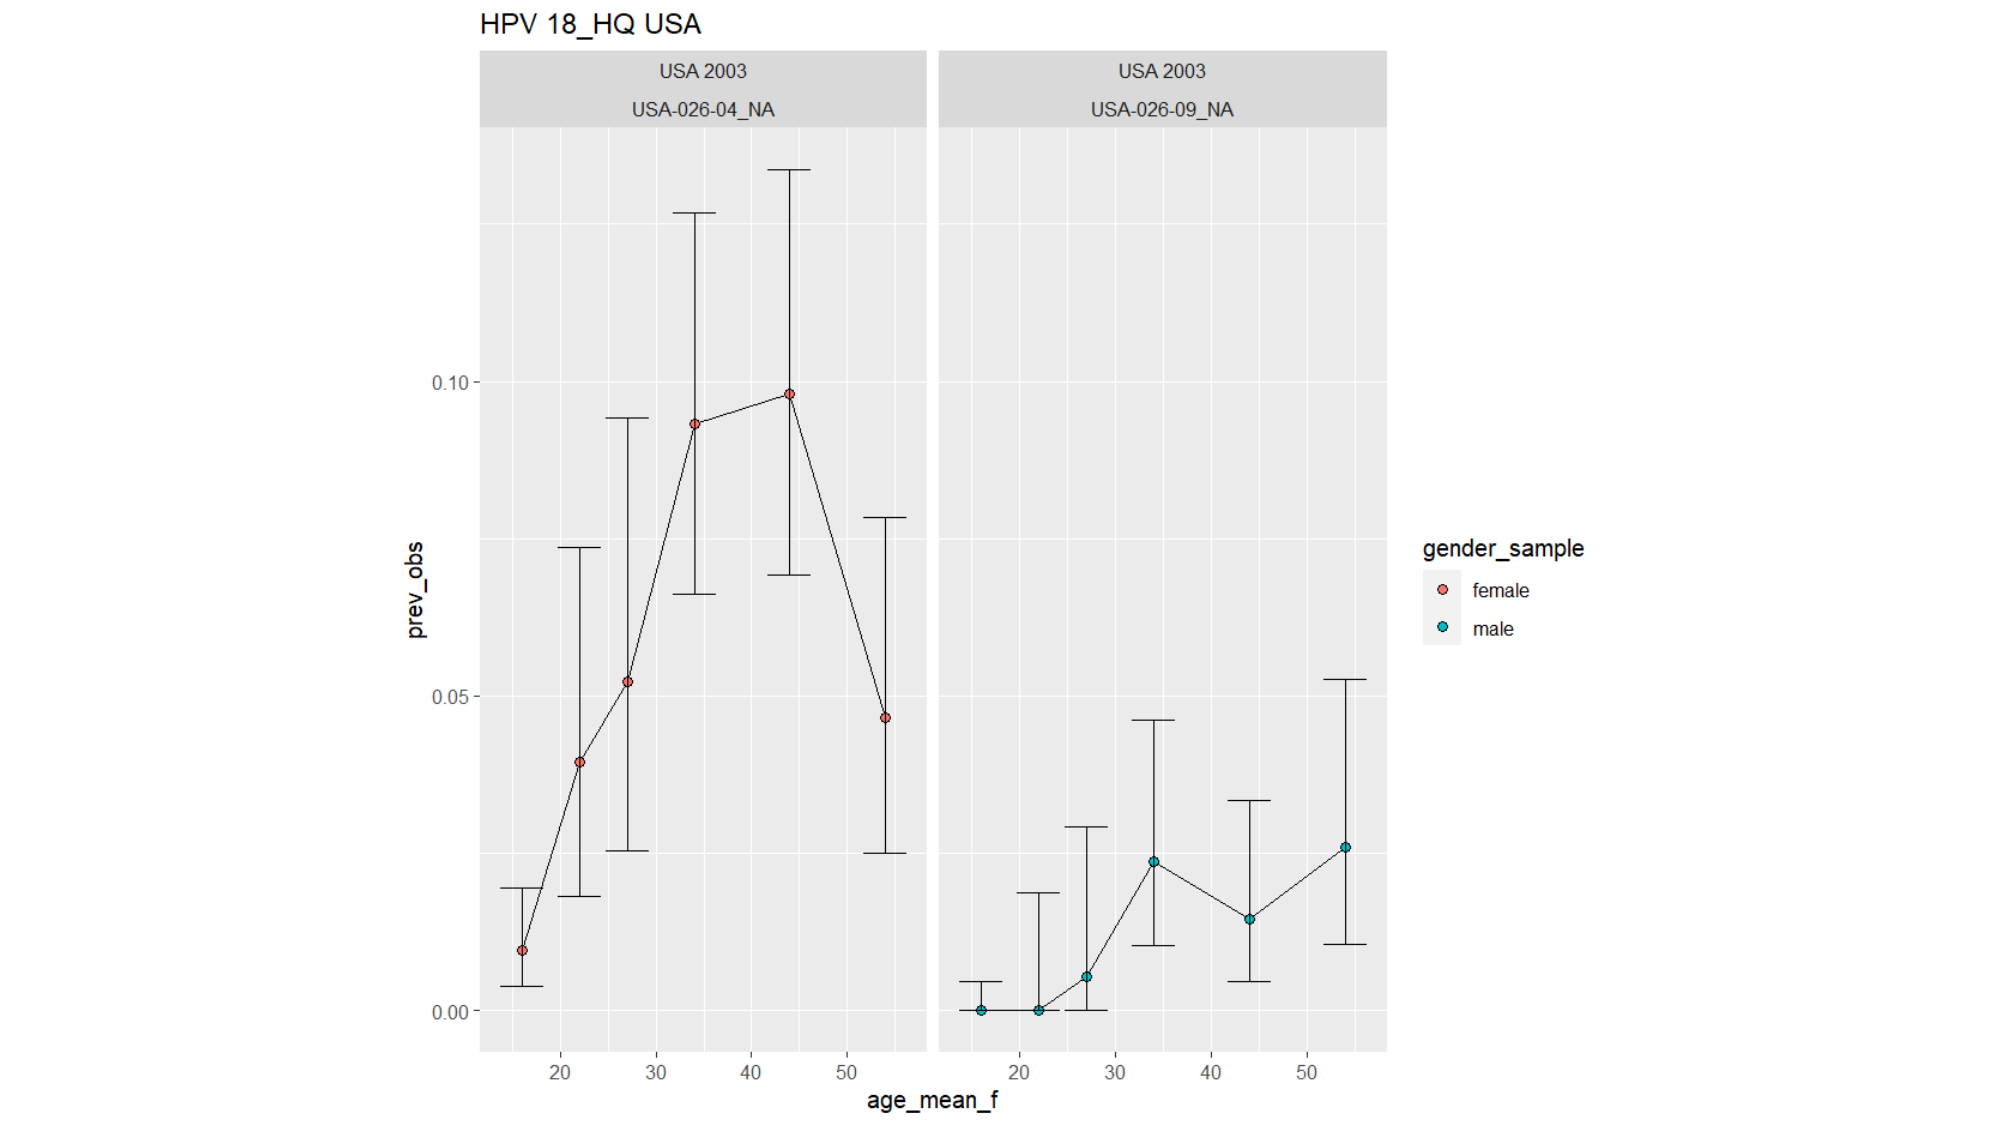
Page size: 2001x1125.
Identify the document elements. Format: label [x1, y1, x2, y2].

picture [390, 0, 1610, 1125]
